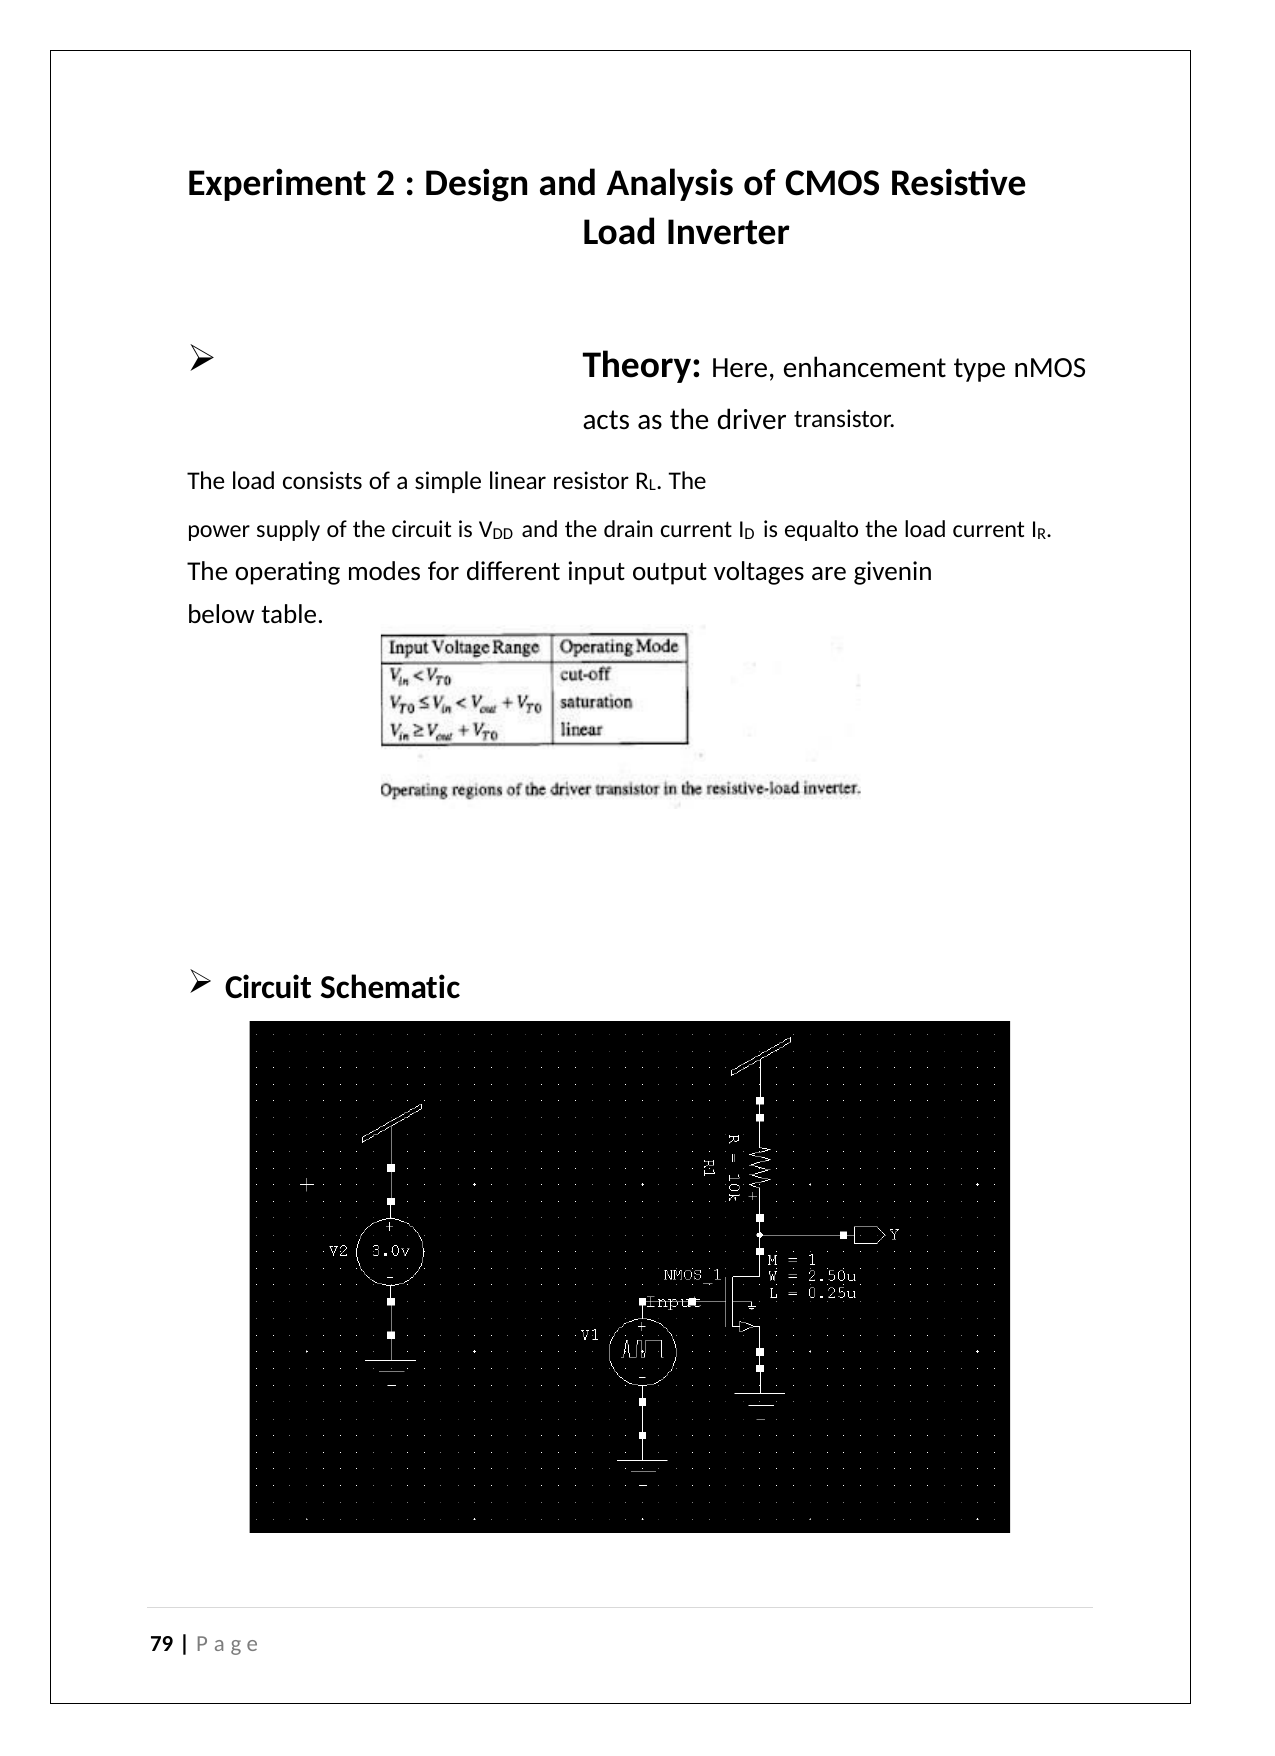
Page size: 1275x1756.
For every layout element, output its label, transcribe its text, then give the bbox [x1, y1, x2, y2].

text_box Experiment 2 : Design and Analysis of CMOS Resistive Load Inverter Theory: Here, enhancement type nMOS acts as the driver transistor. The load consists of a simple linear resistor RL. The power supply of the circuit is VDD and the drain current ID is equalto the load current IR. The operating modes for different input output voltages are givenin below table. [185, 154, 1103, 630]
text_box [380, 624, 861, 809]
text_box [249, 1021, 1011, 1533]
slide_number 79 | P a g e [145, 1628, 453, 1657]
text_box Circuit Schematic [185, 965, 465, 1006]
